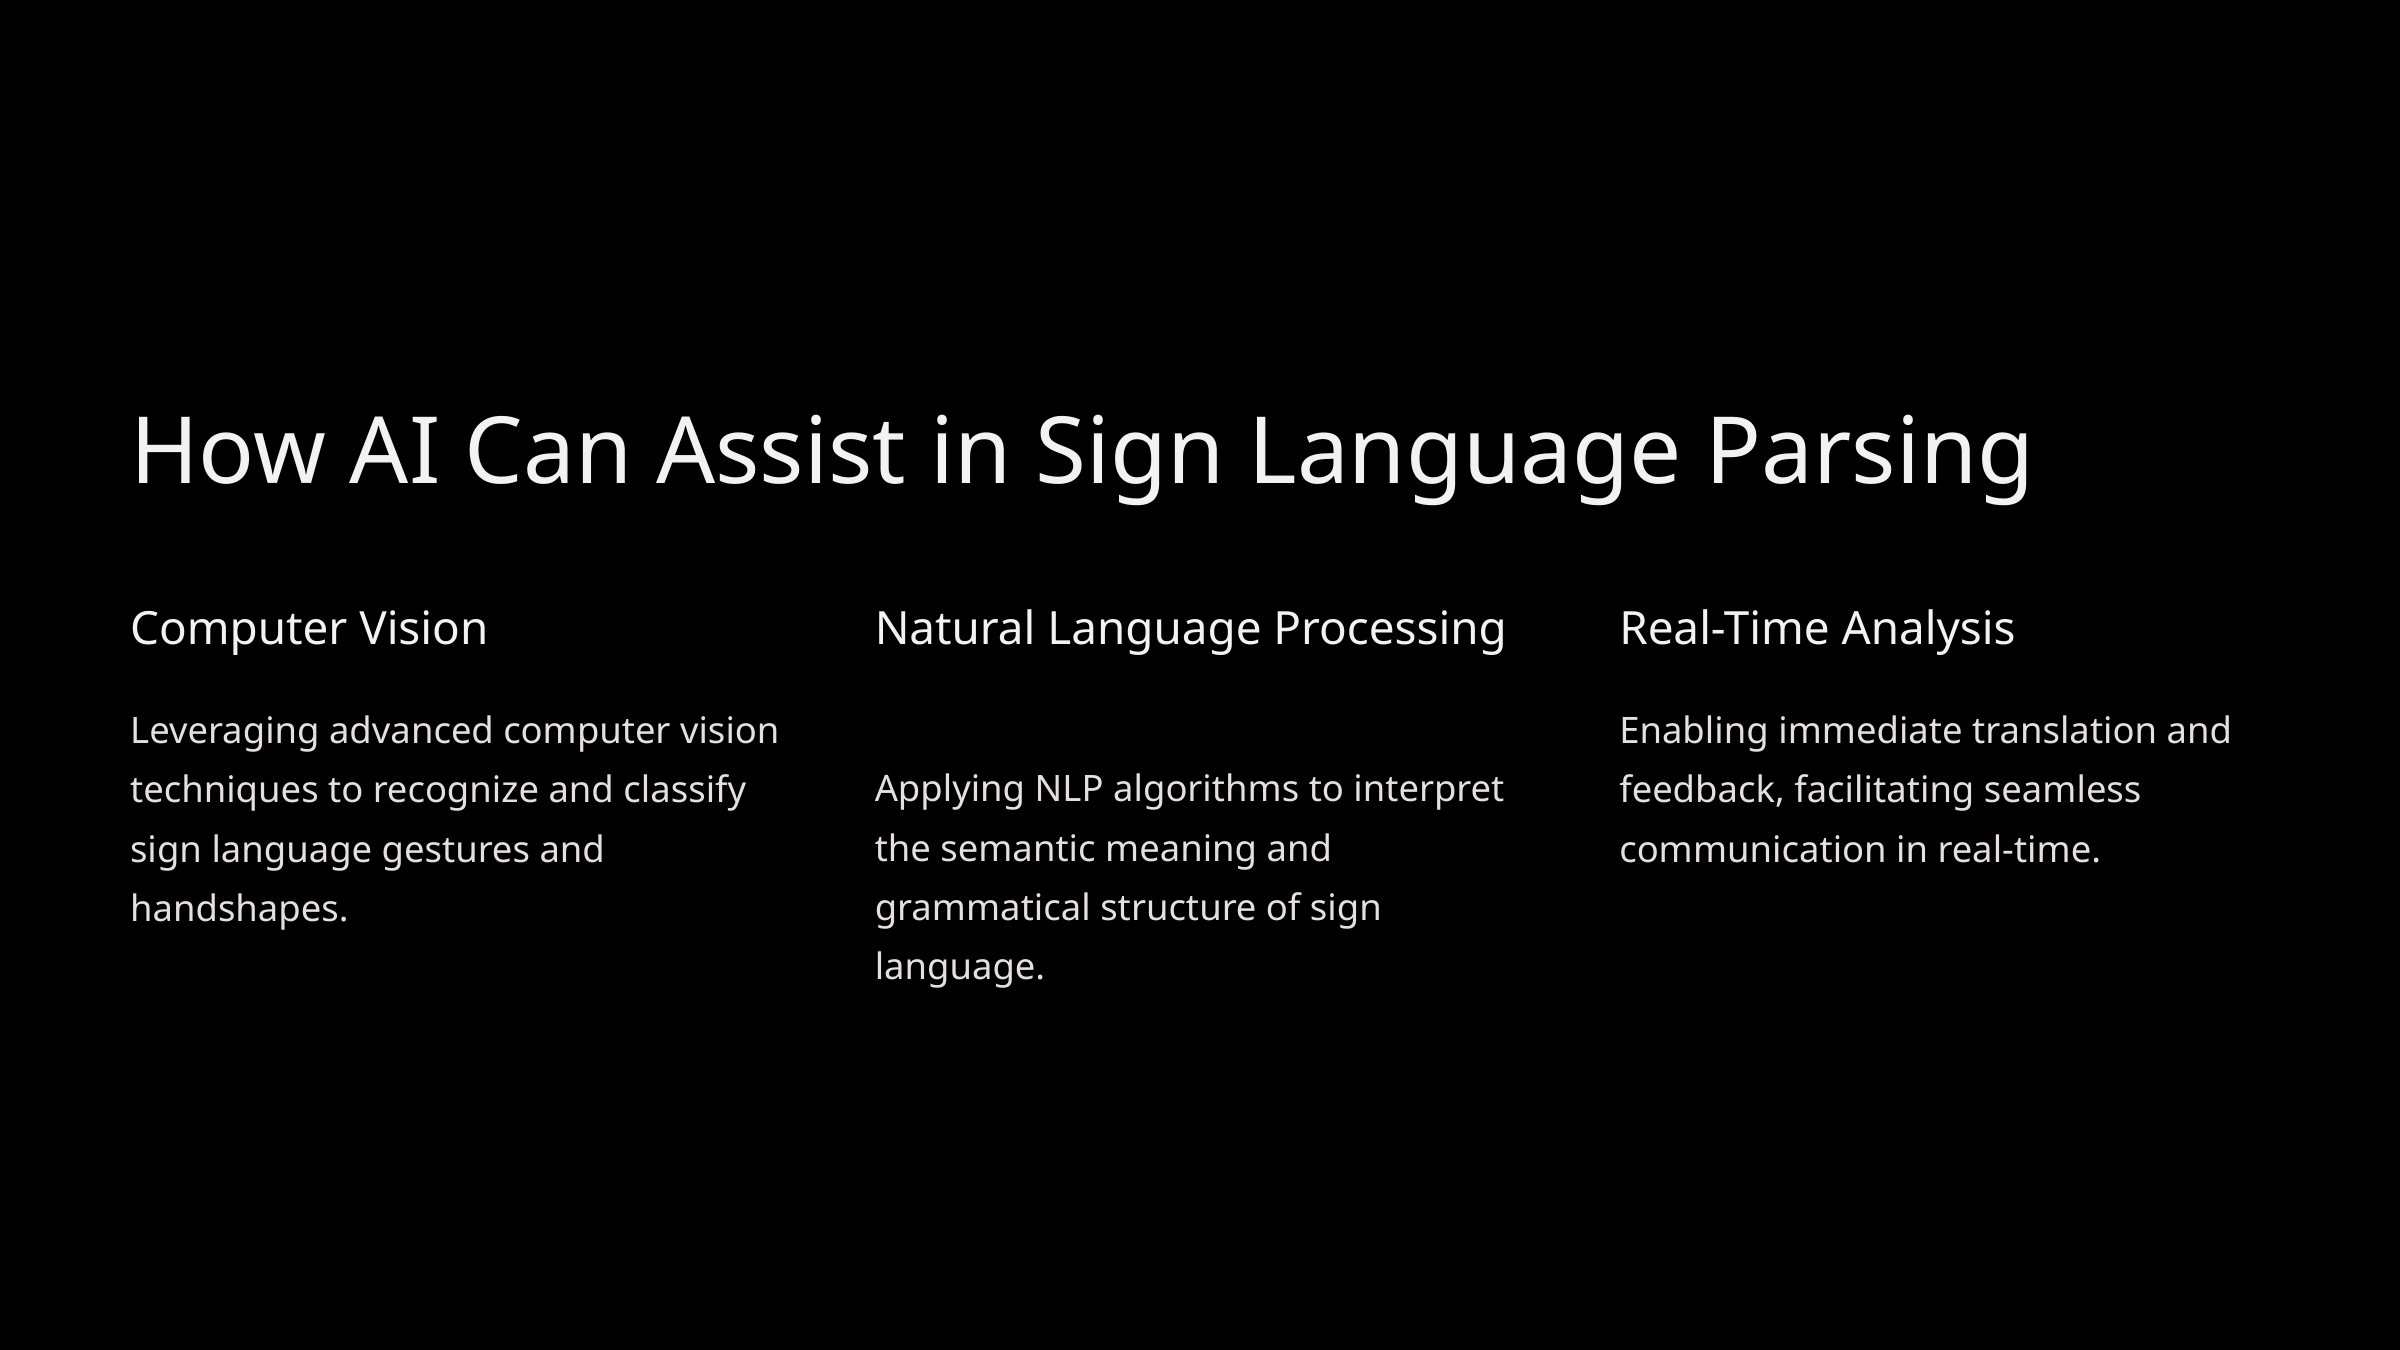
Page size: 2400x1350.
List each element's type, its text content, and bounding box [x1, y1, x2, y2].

text_box Applying NLP algorithms to interpret the semantic meaning and grammatical structure of sign language. [874, 749, 1528, 929]
text_box Computer Vision [130, 596, 596, 655]
text_box Natural Language Processing [874, 596, 1528, 713]
text_box Enabling immediate translation and feedback, facilitating seamless communication in real-time. [1619, 691, 2272, 870]
text_box How AI Can Assist in Sign Language Parsing [130, 386, 2122, 504]
text_box Leveraging advanced computer vision techniques to recognize and classify sign language gestures and handshapes. [130, 691, 783, 930]
text_box Real-Time Analysis [1619, 596, 2085, 655]
